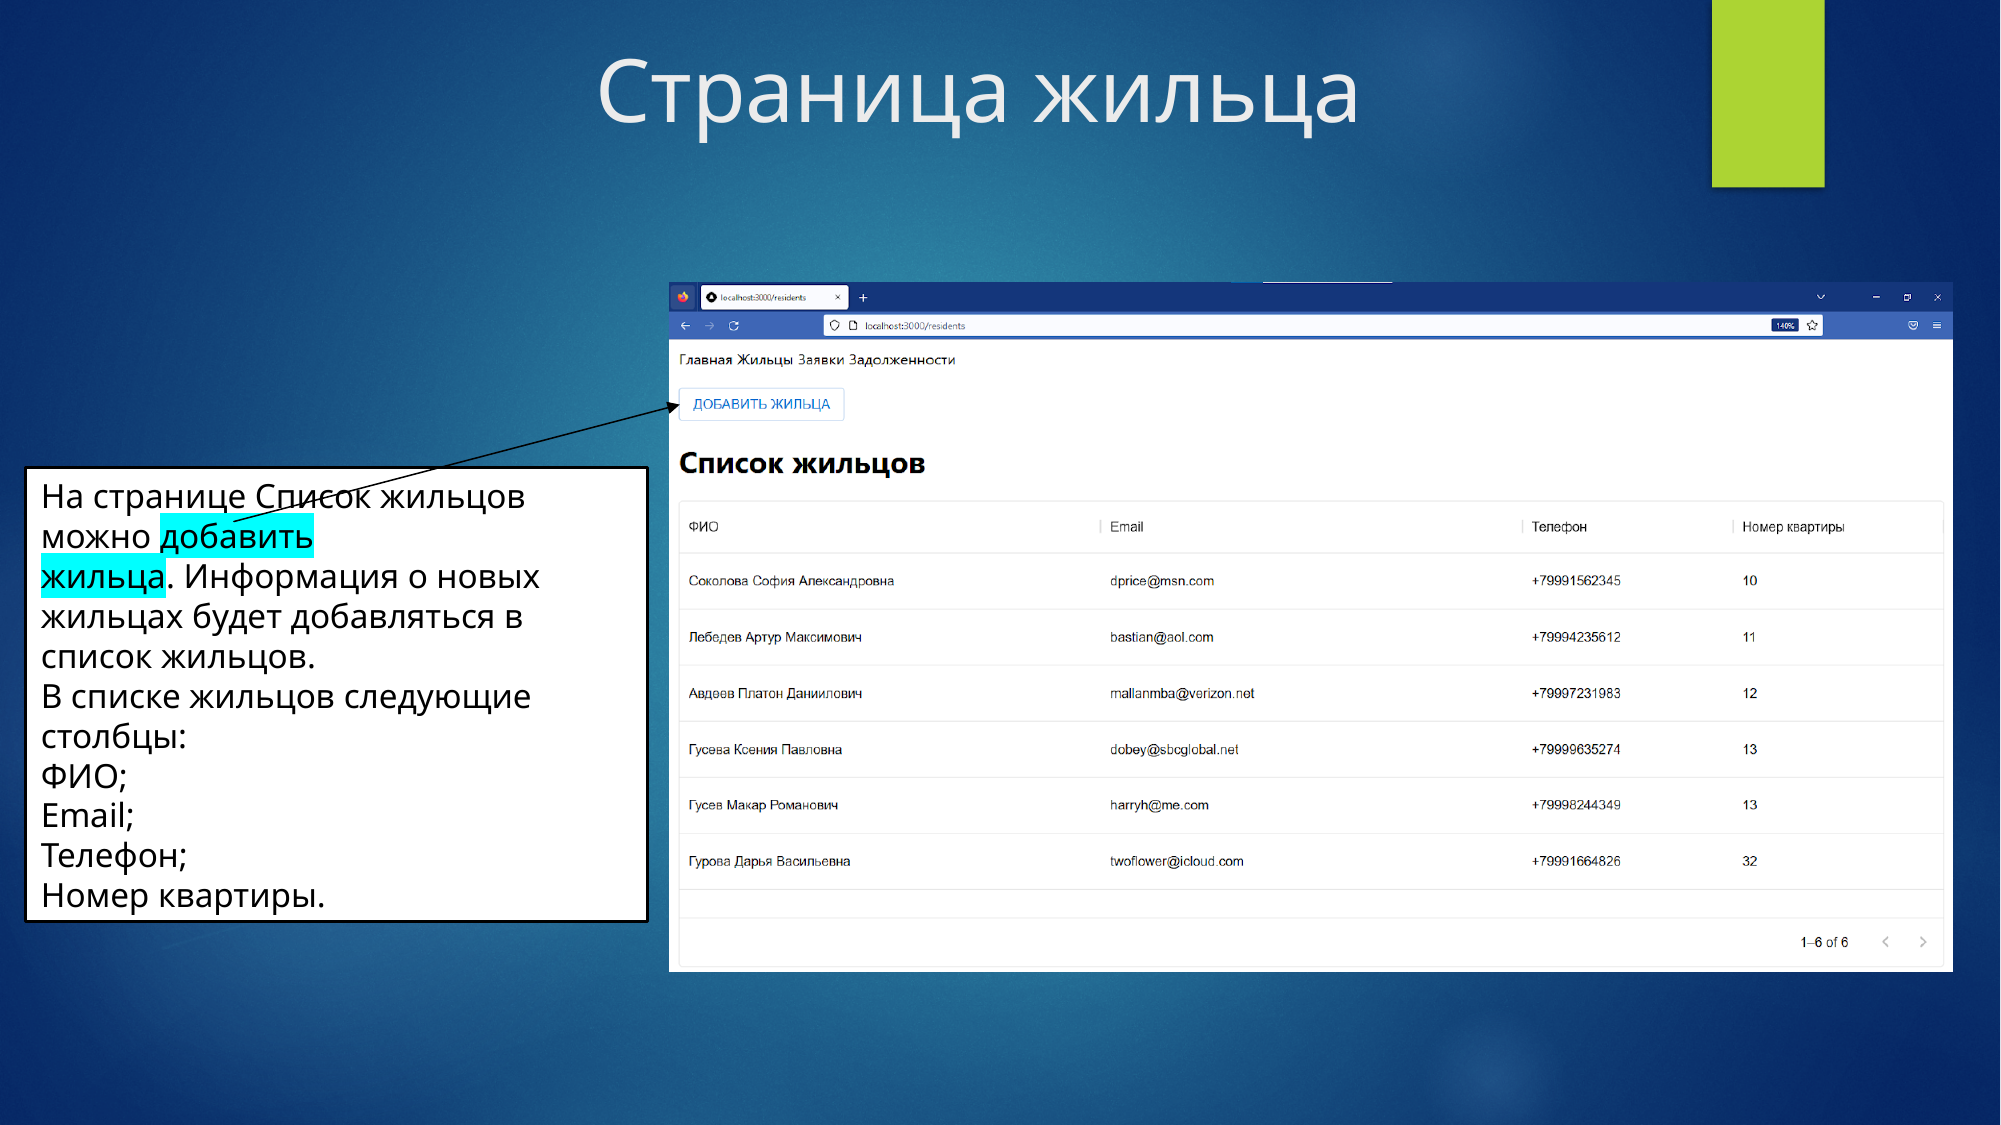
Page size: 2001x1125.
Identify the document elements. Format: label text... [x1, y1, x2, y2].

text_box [233, 404, 680, 522]
picture [0, 0, 2001, 1125]
text_box На странице Список жильцов можно добавить жильца. Информация о новых жильцах будет добавляться в список жильцов. В списке жильцов следующие столбцы: ФИО; Email; Телефон; Номер квартиры. [25, 467, 648, 922]
title Страница жильца [580, 27, 1420, 258]
